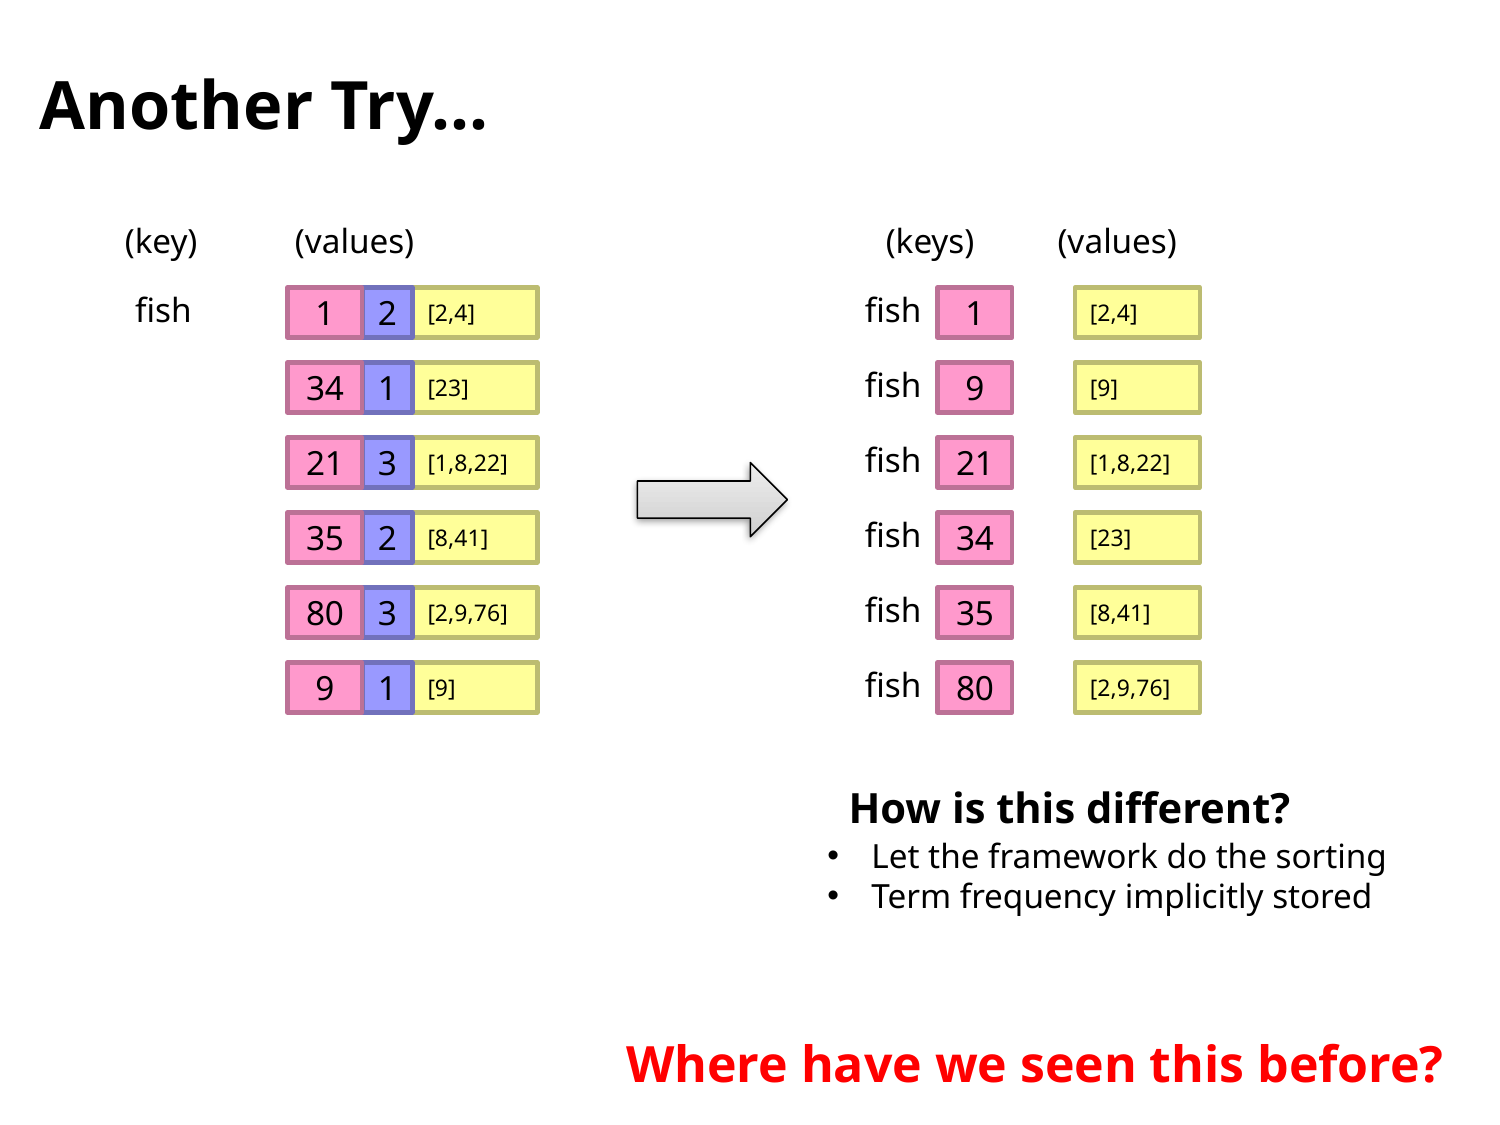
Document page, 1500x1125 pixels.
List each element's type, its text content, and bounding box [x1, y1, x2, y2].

text_box [23] [1073, 510, 1202, 565]
text_box [2,9,76] [415, 585, 540, 640]
text_box 3 [364, 435, 415, 490]
text_box 1 [935, 285, 1014, 340]
text_box fish [120, 281, 207, 337]
text_box [1,8,22] [415, 435, 540, 490]
text_box 34 [285, 360, 364, 415]
text_box [8,41] [415, 510, 540, 565]
text_box 34 [935, 510, 1014, 565]
text_box 80 [285, 585, 364, 640]
text_box [1,8,22] [1073, 435, 1202, 490]
text_box 35 [285, 510, 364, 565]
text_box 21 [935, 435, 1014, 490]
text_box 1 [364, 360, 415, 415]
text_box [23] [415, 360, 540, 415]
text_box 9 [285, 660, 364, 715]
text_box fish [850, 356, 937, 412]
text_box 3 [364, 585, 415, 640]
text_box fish [850, 281, 937, 337]
text_box fish [850, 581, 937, 637]
text_box 80 [935, 660, 1014, 715]
text_box fish [850, 656, 937, 712]
text_box 2 [364, 285, 415, 340]
text_box [9] [415, 660, 540, 715]
text_box [2,4] [415, 285, 540, 340]
text_box [9] [1073, 360, 1202, 415]
text_box 9 [935, 360, 1014, 415]
text_box fish [850, 506, 937, 562]
text_box 35 [935, 585, 1014, 640]
text_box Let the framework do the sorting Term frequency implicitly stored [812, 828, 1403, 923]
text_box 2 [364, 510, 415, 565]
text_box (keys) [871, 212, 990, 268]
text_box (values) [280, 212, 430, 268]
text_box Where have we seen this before? [611, 1024, 1459, 1100]
title Another Try… [24, 18, 1451, 188]
text_box (values) [1042, 212, 1192, 268]
text_box fish [850, 431, 937, 487]
text_box 1 [285, 285, 364, 340]
text_box [2,4] [1073, 285, 1202, 340]
text_box [636, 461, 788, 538]
text_box How is this different? [833, 774, 1306, 828]
text_box 21 [285, 435, 364, 490]
text_box (key) [110, 212, 213, 268]
text_box 1 [364, 660, 415, 715]
text_box [2,9,76] [1073, 660, 1202, 715]
text_box [8,41] [1073, 585, 1202, 640]
